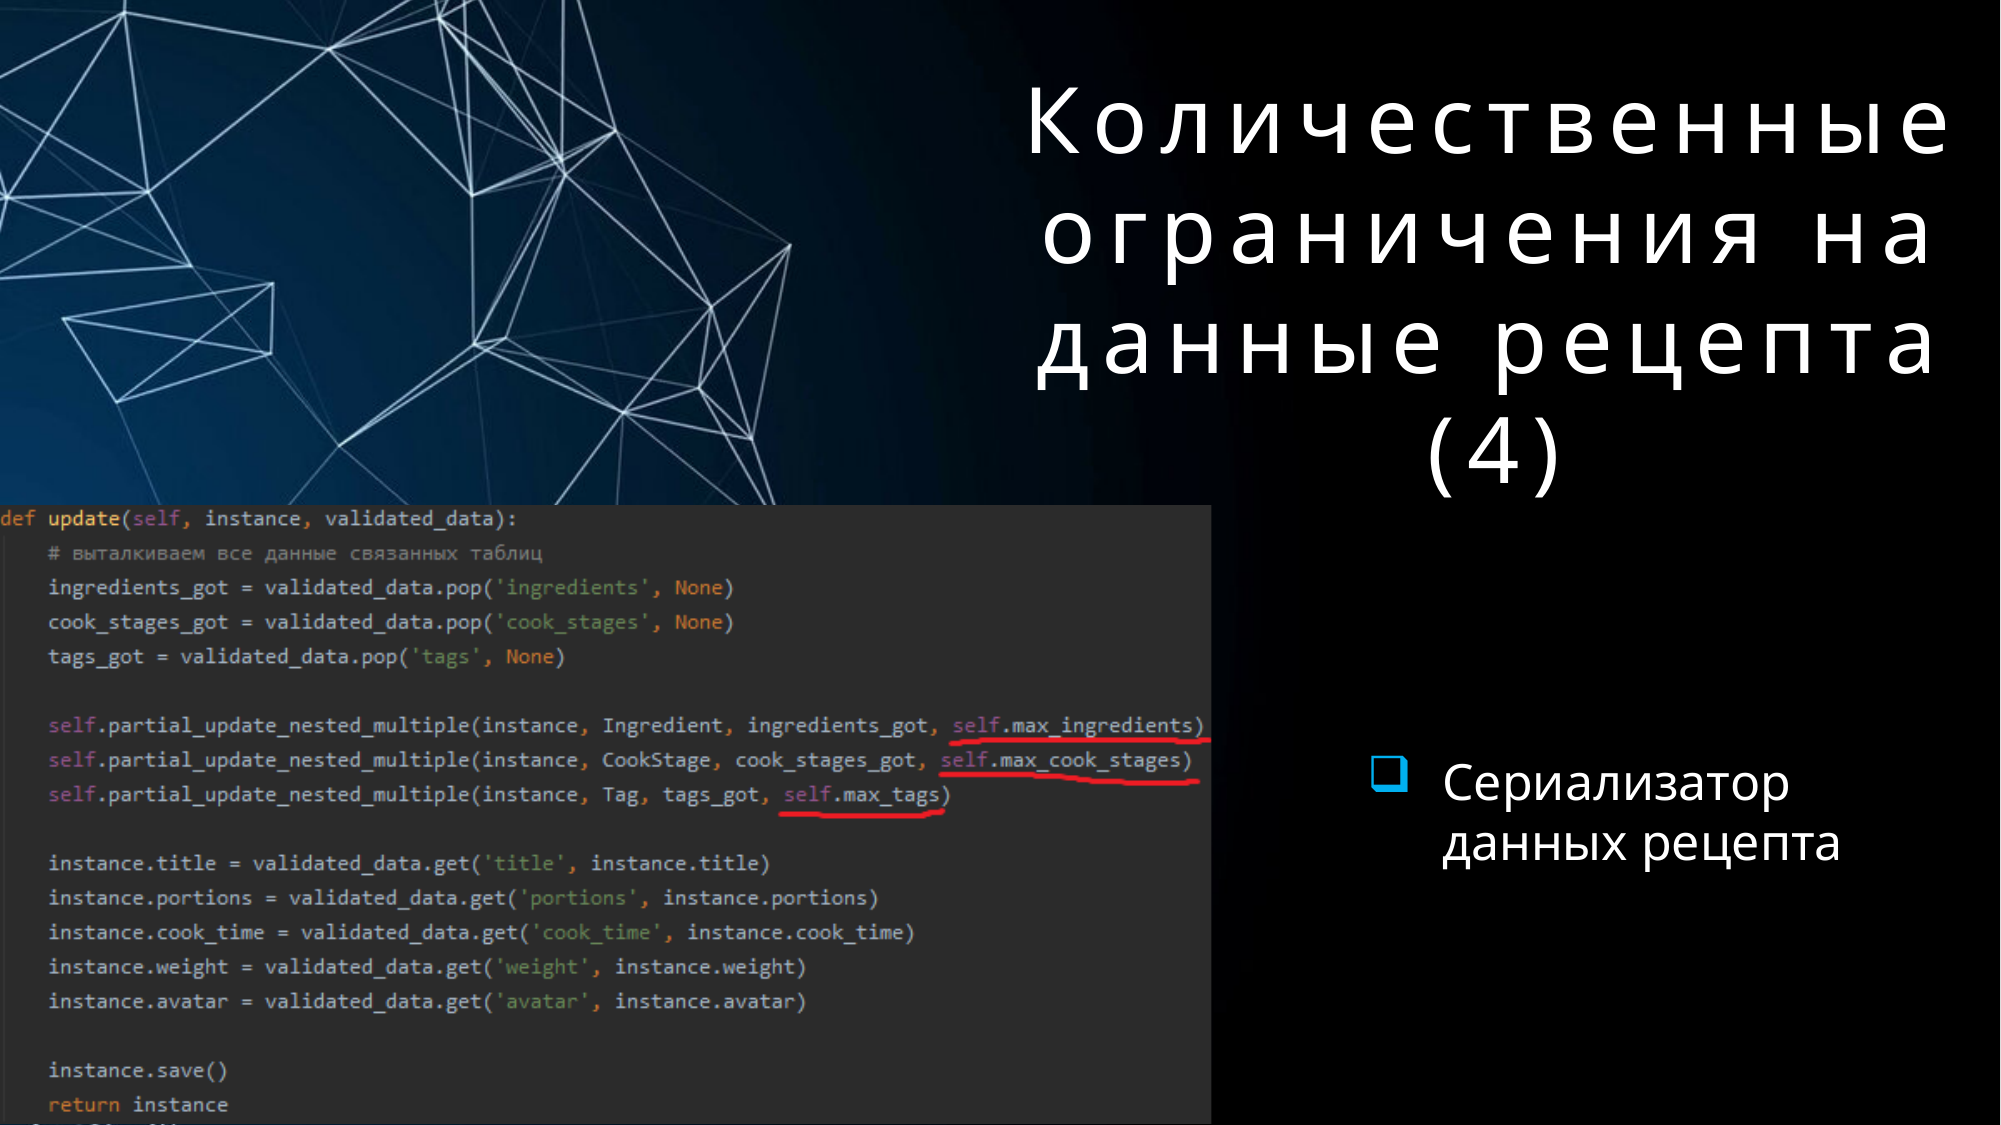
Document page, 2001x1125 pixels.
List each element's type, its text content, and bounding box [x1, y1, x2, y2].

text_box Количественные ограничения на данные рецепта (4) [965, 54, 2000, 506]
text_box Сериализатор данных рецепта [1352, 743, 1881, 886]
picture [0, 0, 2001, 1125]
